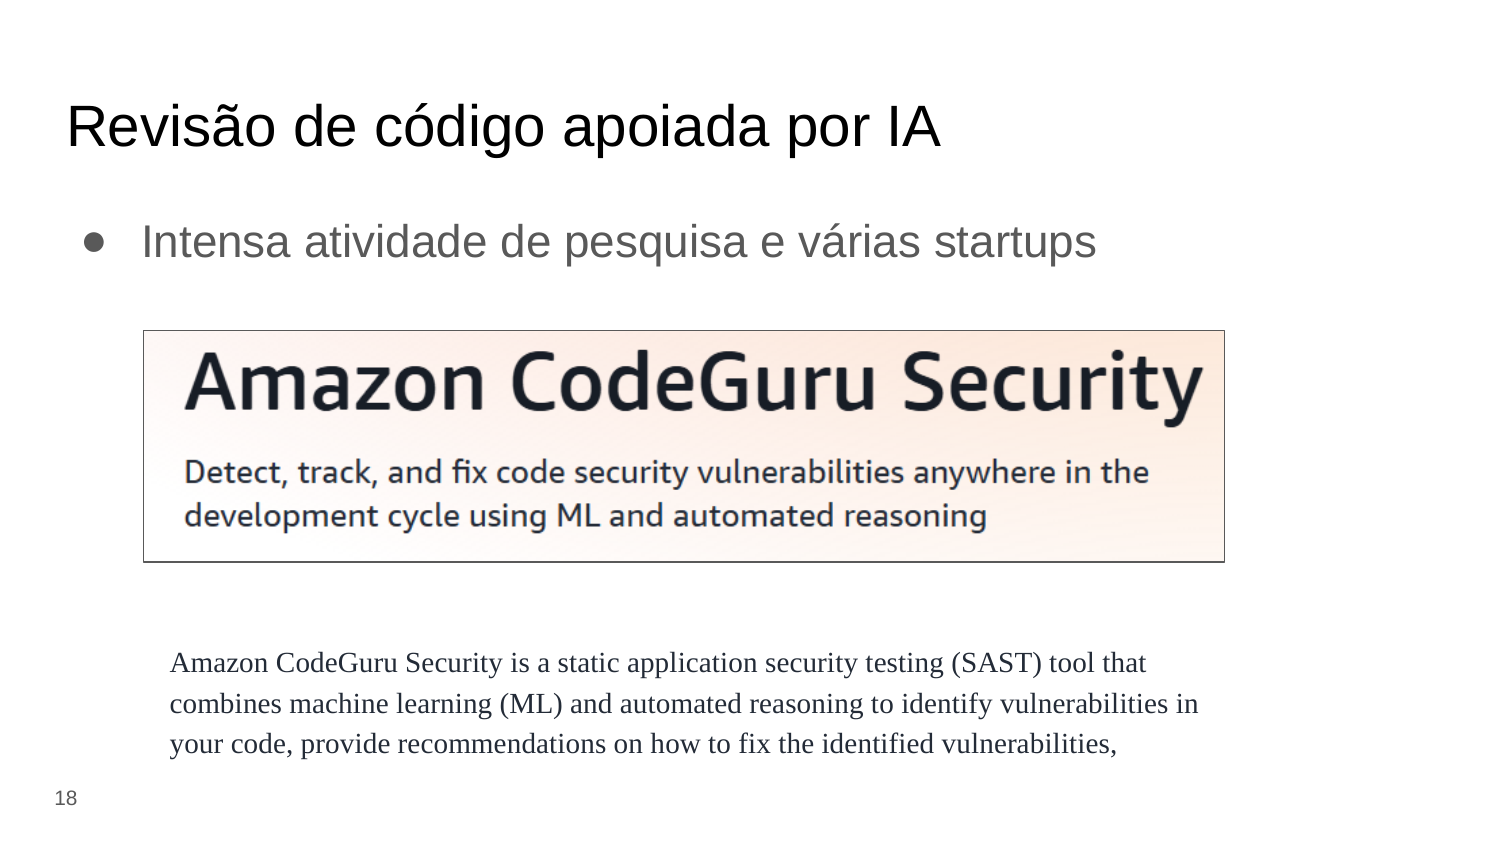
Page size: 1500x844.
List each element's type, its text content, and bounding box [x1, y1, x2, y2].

slide_number ‹#› [2, 764, 93, 830]
picture [143, 330, 1224, 562]
text_box Amazon CodeGuru Security is a static application security testing (SAST) tool that combines machine learning (ML) and automated reasoning to identify vulnerabilities in your code, provide recommendations on how to fix the identified vulnerabilities, [154, 623, 1221, 774]
title Revisão de código apoiada por IA [51, 72, 1449, 167]
list Intensa atividade de pesquisa e várias startups [51, 189, 1449, 318]
